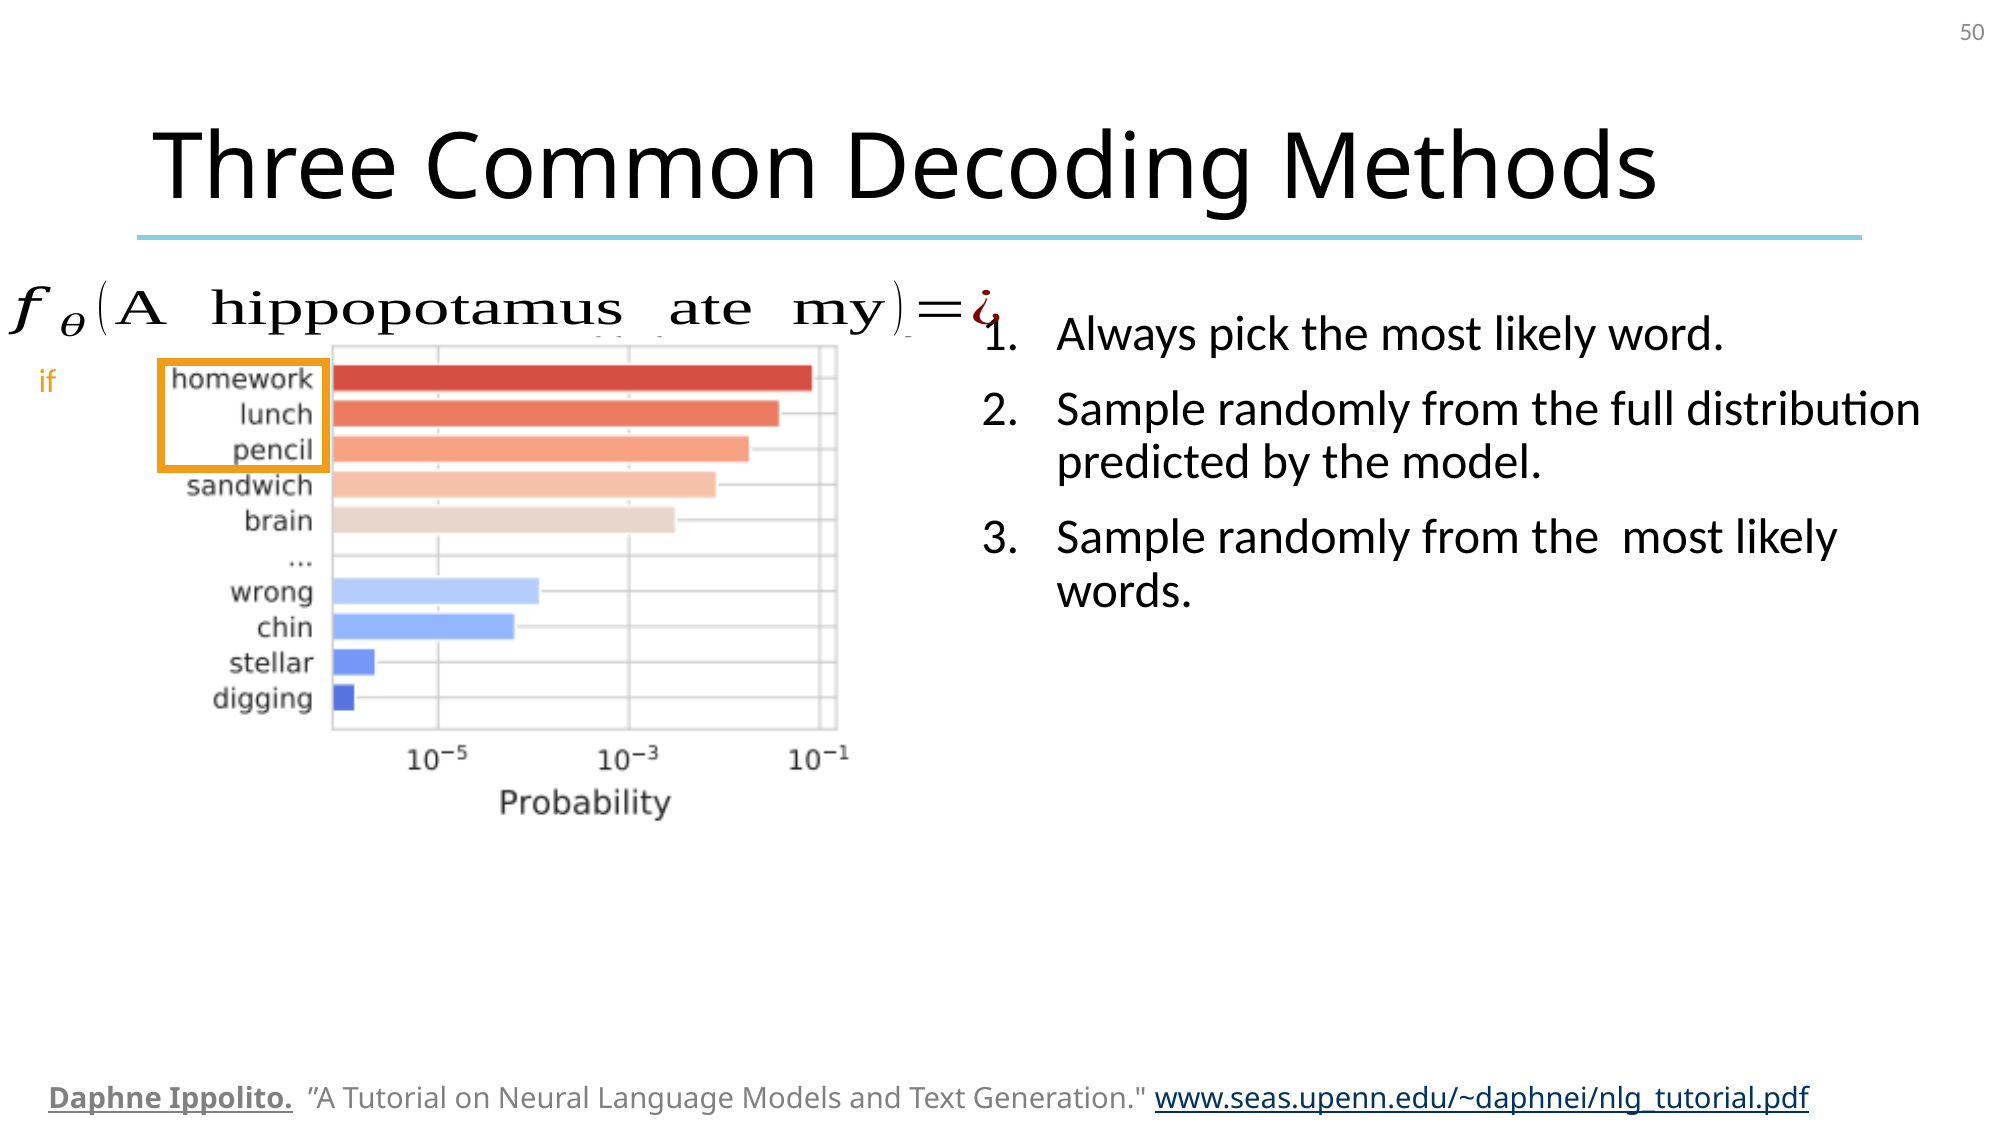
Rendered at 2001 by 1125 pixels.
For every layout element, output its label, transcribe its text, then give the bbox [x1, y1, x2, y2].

slide_number 50 [1550, 0, 2000, 61]
text_box Daphne Ippolito. ”A Tutorial on Neural Language Models and Text Generation." www.seas.upenn.edu/~daphnei/nlg_tutorial.pdf [33, 1071, 2000, 1125]
title Three Common Decoding Methods [137, 59, 1863, 278]
picture [135, 336, 912, 858]
